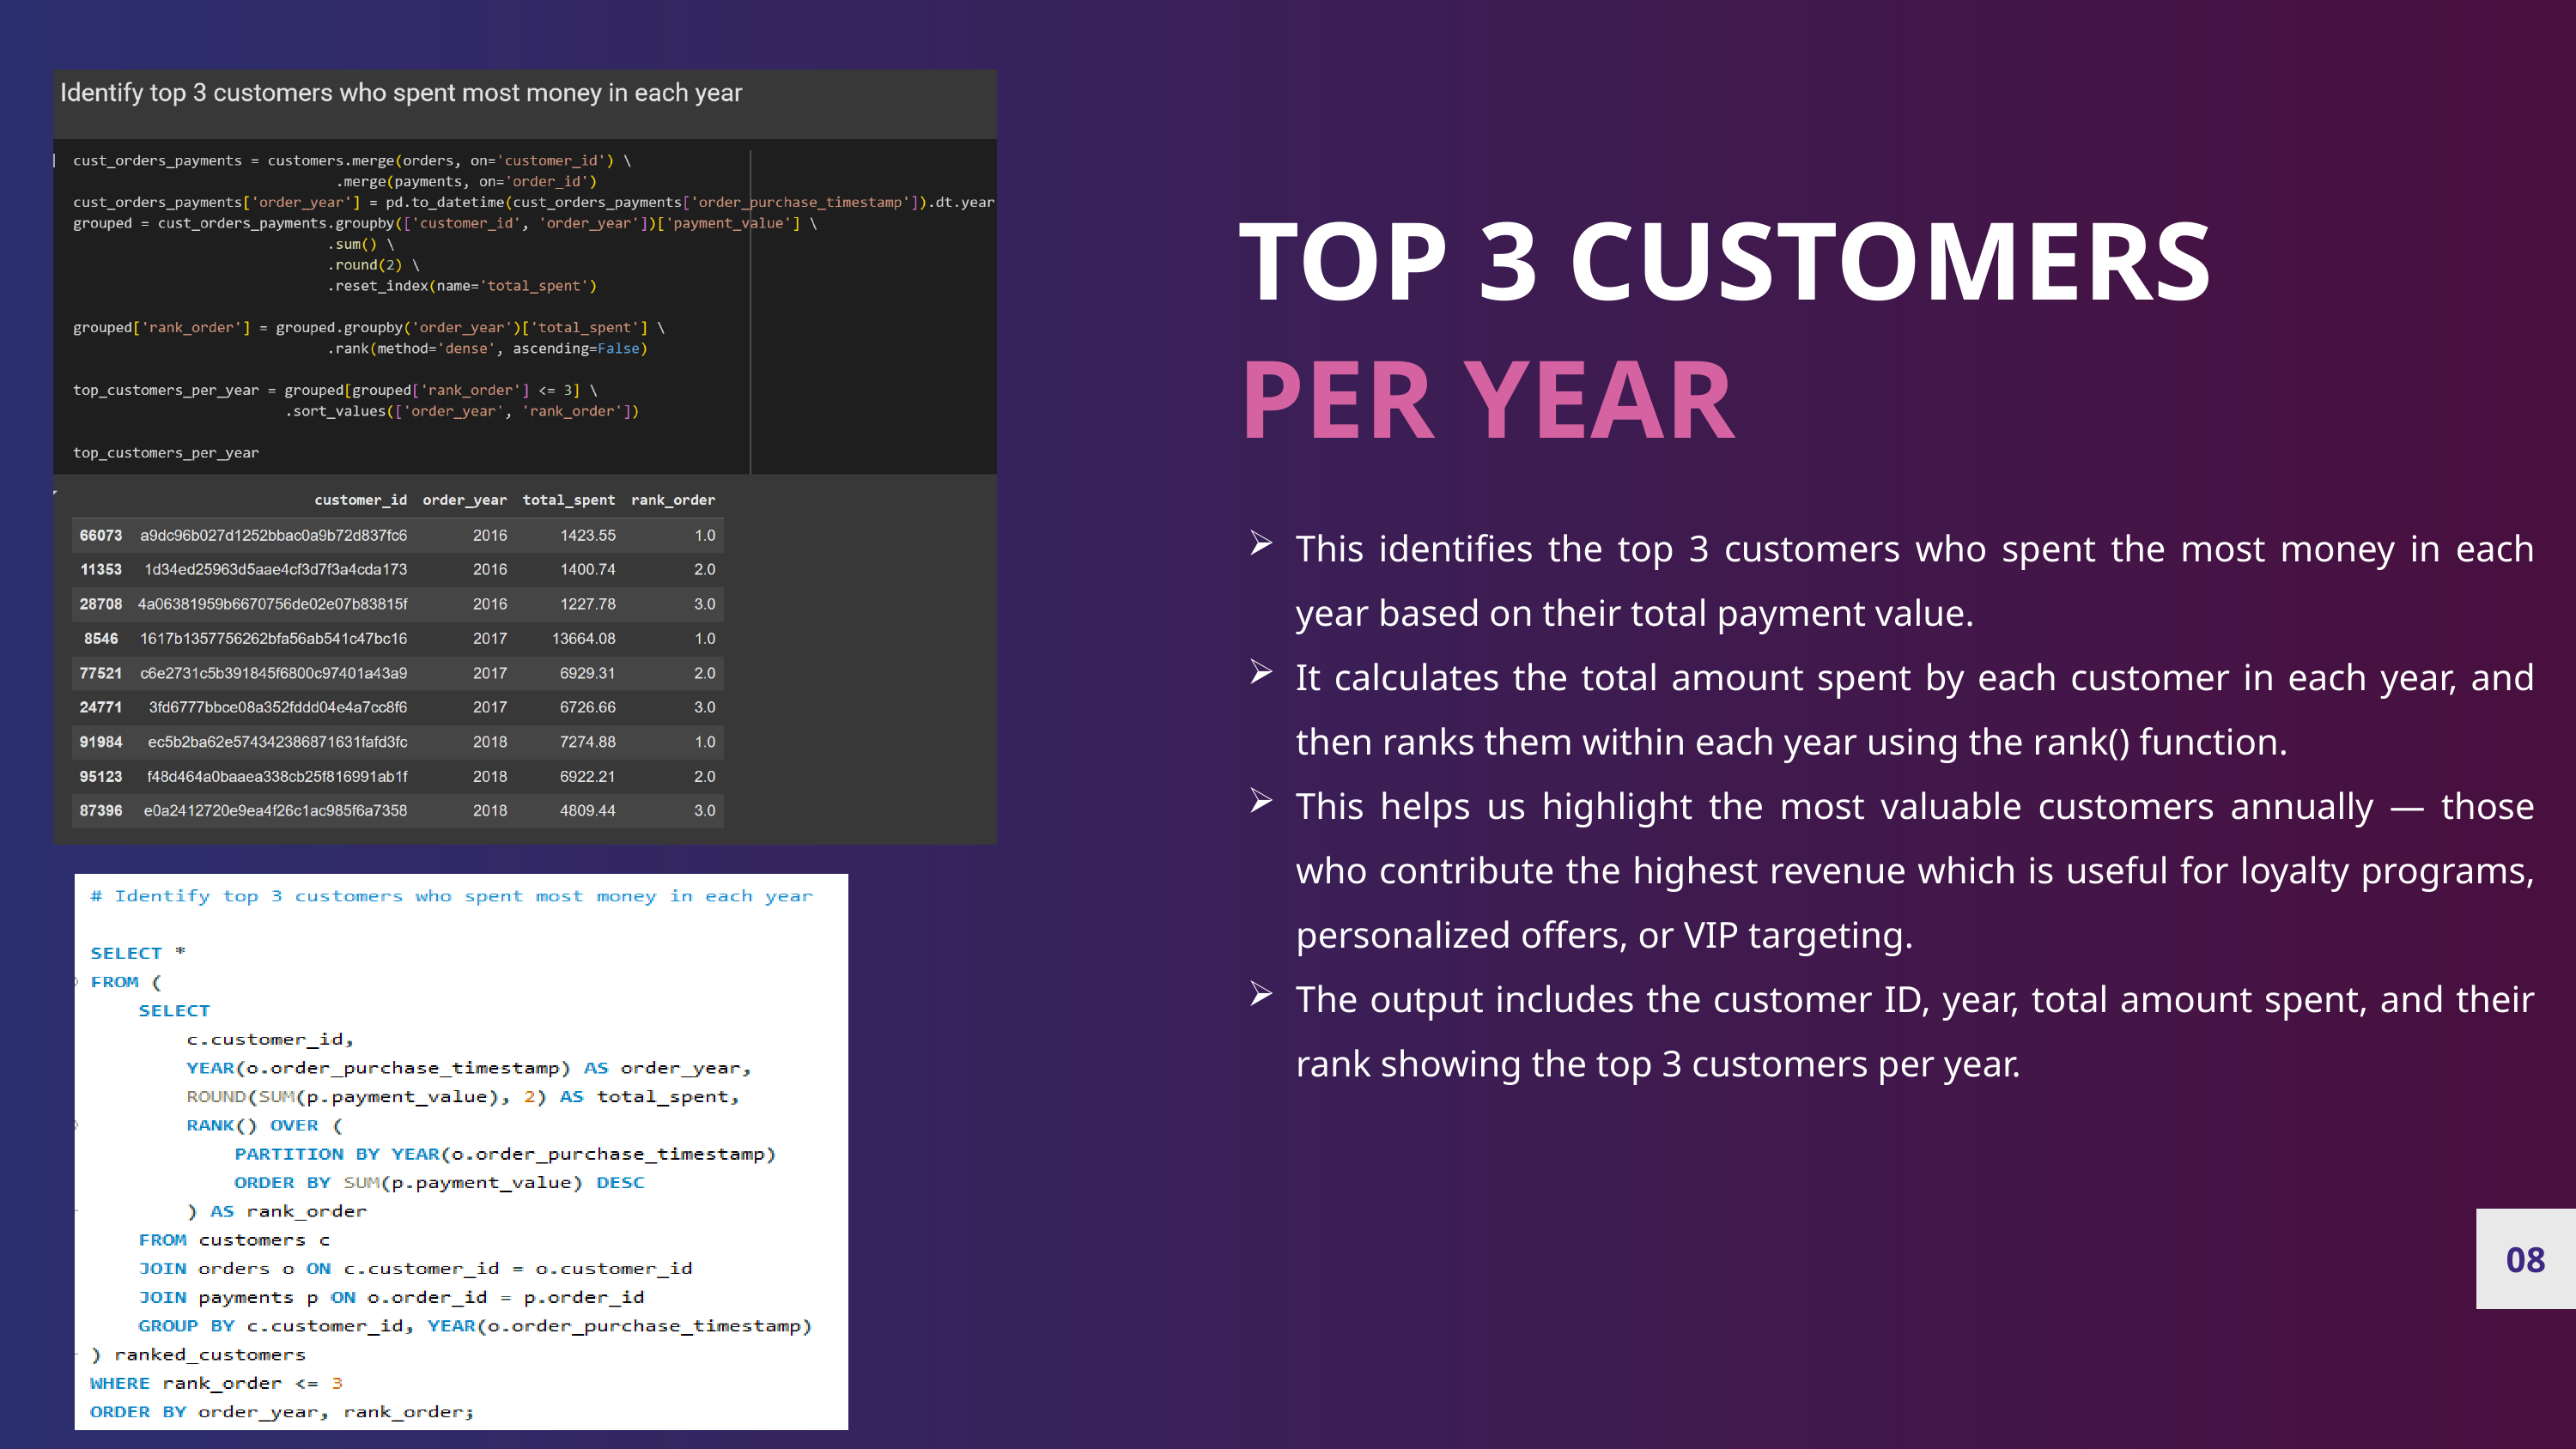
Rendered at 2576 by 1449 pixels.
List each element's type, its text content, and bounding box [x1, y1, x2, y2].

picture [53, 69, 998, 845]
text_box This identifies the top 3 customers who spent the most money in each year based on their total payment value. It calculates the total amount spent by each customer in each year, and then ranks them within each year using the rank() function. This helps us highlight the most valuable customers annually — those who contribute the highest revenue which is useful for loyalty programs, personalized offers, or VIP targeting. The output includes the customer ID, year, total amount spent, and their rank showing the top 3 customers per year. [1235, 498, 2549, 1091]
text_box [2476, 1209, 2576, 1309]
picture [75, 874, 848, 1430]
text_box PER YEAR [1237, 311, 2561, 460]
text_box TOP 3 CUSTOMERS [1237, 172, 2458, 311]
